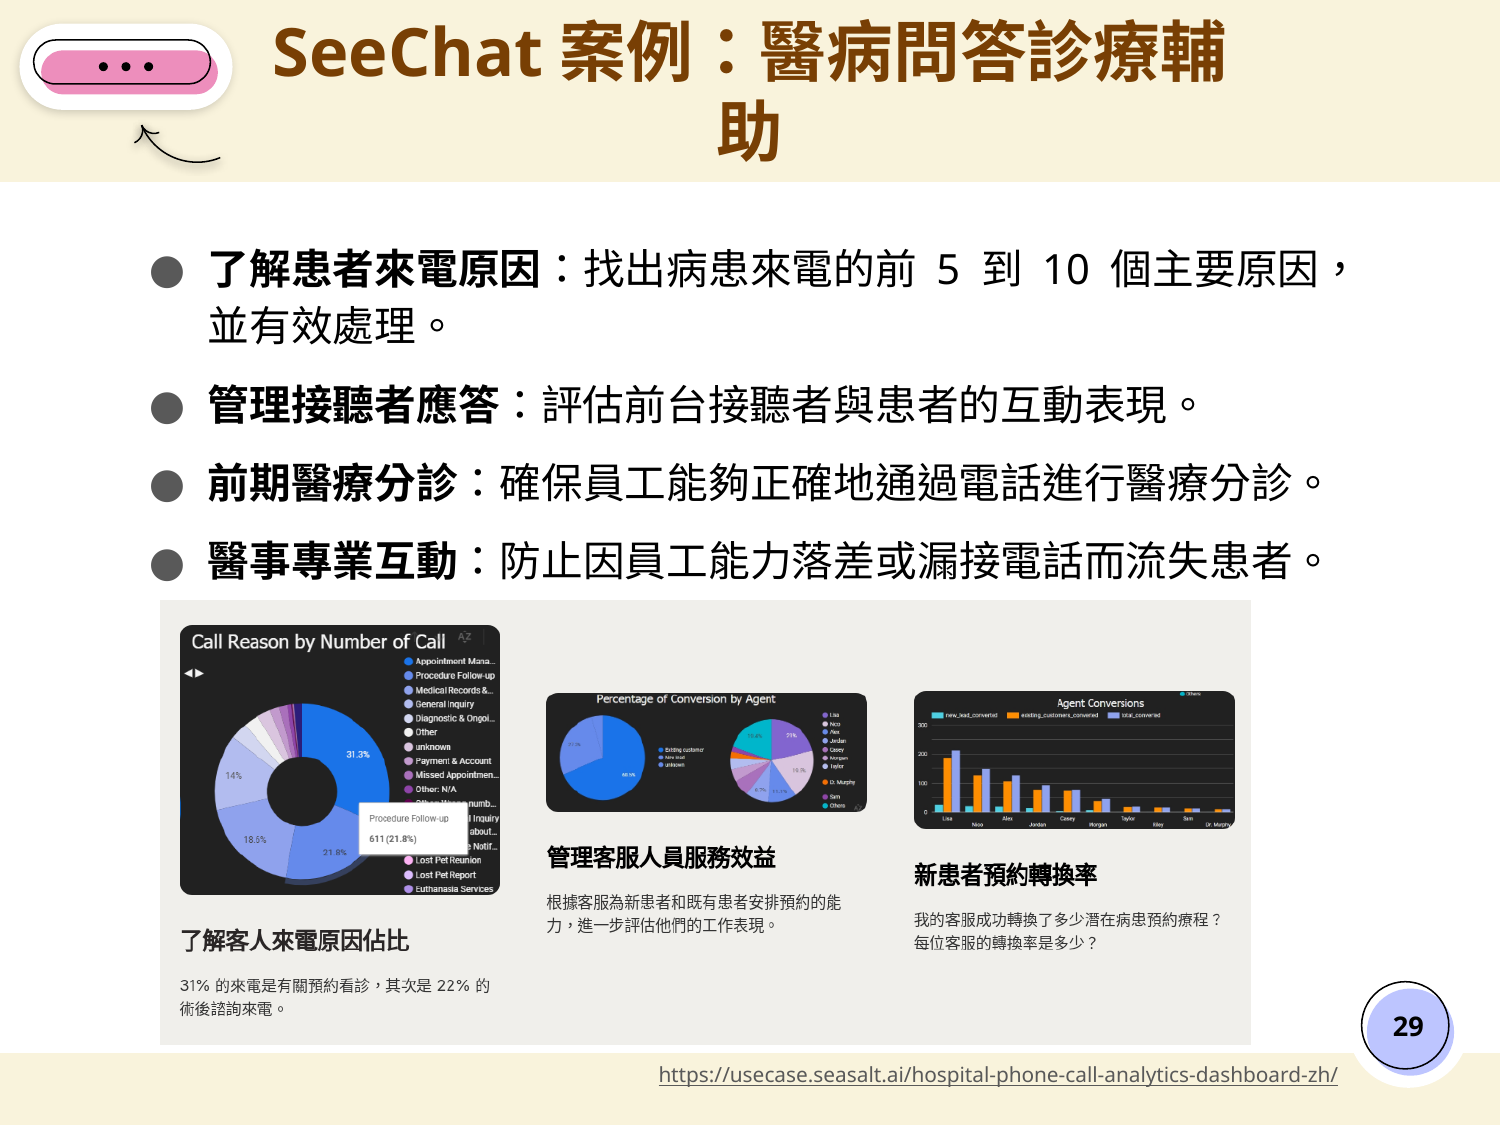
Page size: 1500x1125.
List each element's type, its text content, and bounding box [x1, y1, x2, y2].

title SeeChat案例：醫病問答診療輔助 [232, 23, 1268, 171]
slide_number ‹#› [1363, 984, 1454, 1071]
picture [159, 599, 1251, 1046]
list 了解患者來電原因：找出病患來電的前 5 到 10 個主要原因，並有效處理。 管理接聽者應答：評估前台接聽者與患者的互動表現。 前期醫療分診：確保員工能夠正確地通過電話進行醫療分診。 醫事專業互動：防止因員工能力落差或漏接電話而流失患者。 [117, 220, 1383, 1001]
list https://usecase.seasalt.ai/hospital-phone-call-analytics-dashboard-zh/ [308, 1055, 1344, 1098]
